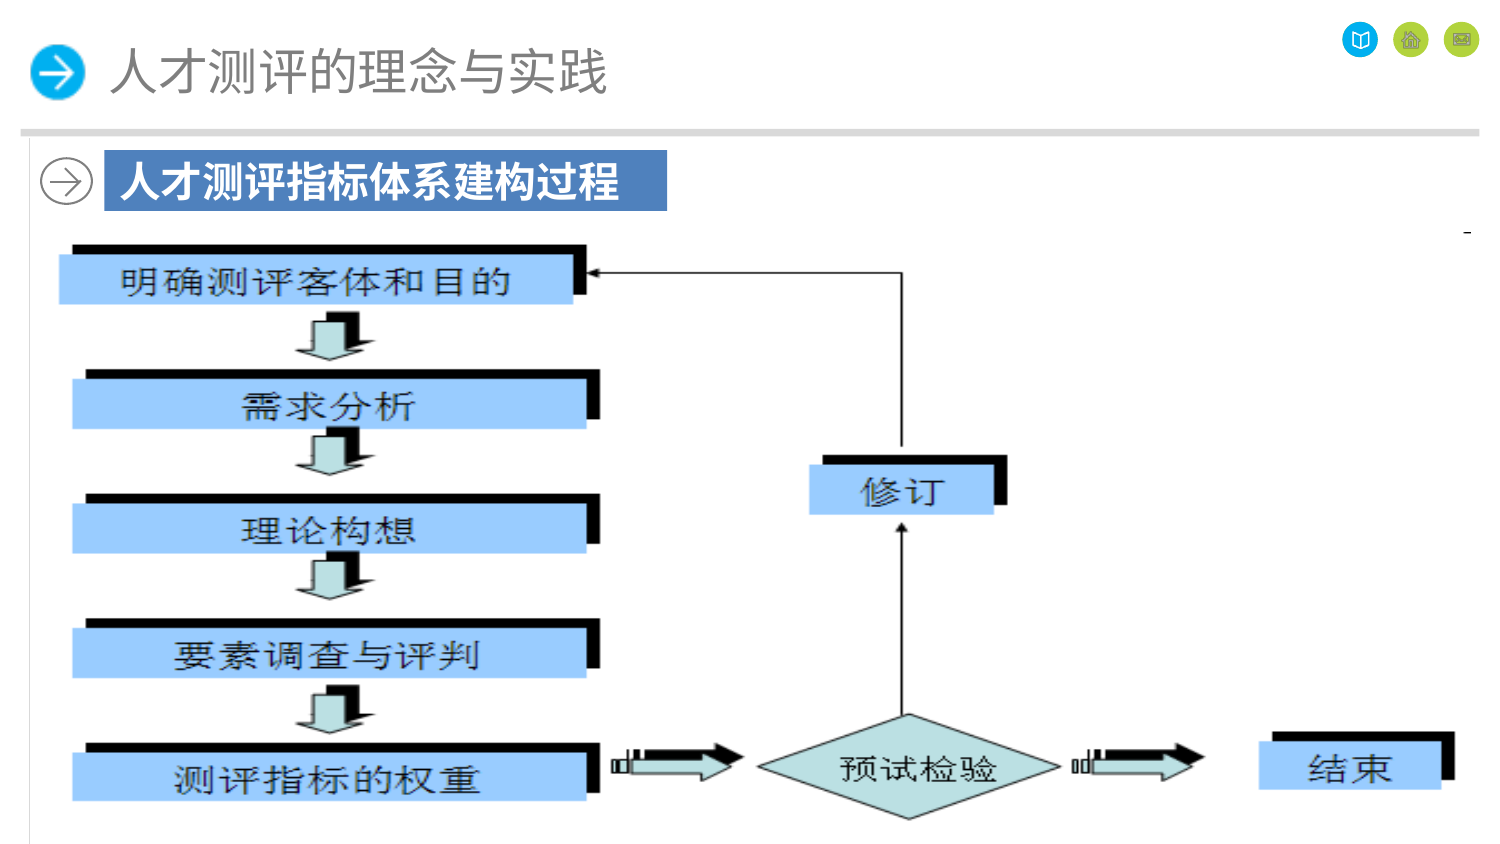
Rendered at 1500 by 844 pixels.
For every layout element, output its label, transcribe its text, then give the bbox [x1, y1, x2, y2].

picture [29, 43, 89, 104]
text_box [40, 149, 668, 212]
picture [52, 232, 1471, 824]
text_box 人才测评的理念与实践 [93, 33, 624, 108]
picture [1397, 27, 1422, 50]
text_box [18, 127, 1481, 138]
text_box [1394, 19, 1431, 60]
picture [1452, 32, 1472, 47]
text_box [1441, 19, 1482, 60]
text_box [1340, 19, 1380, 60]
